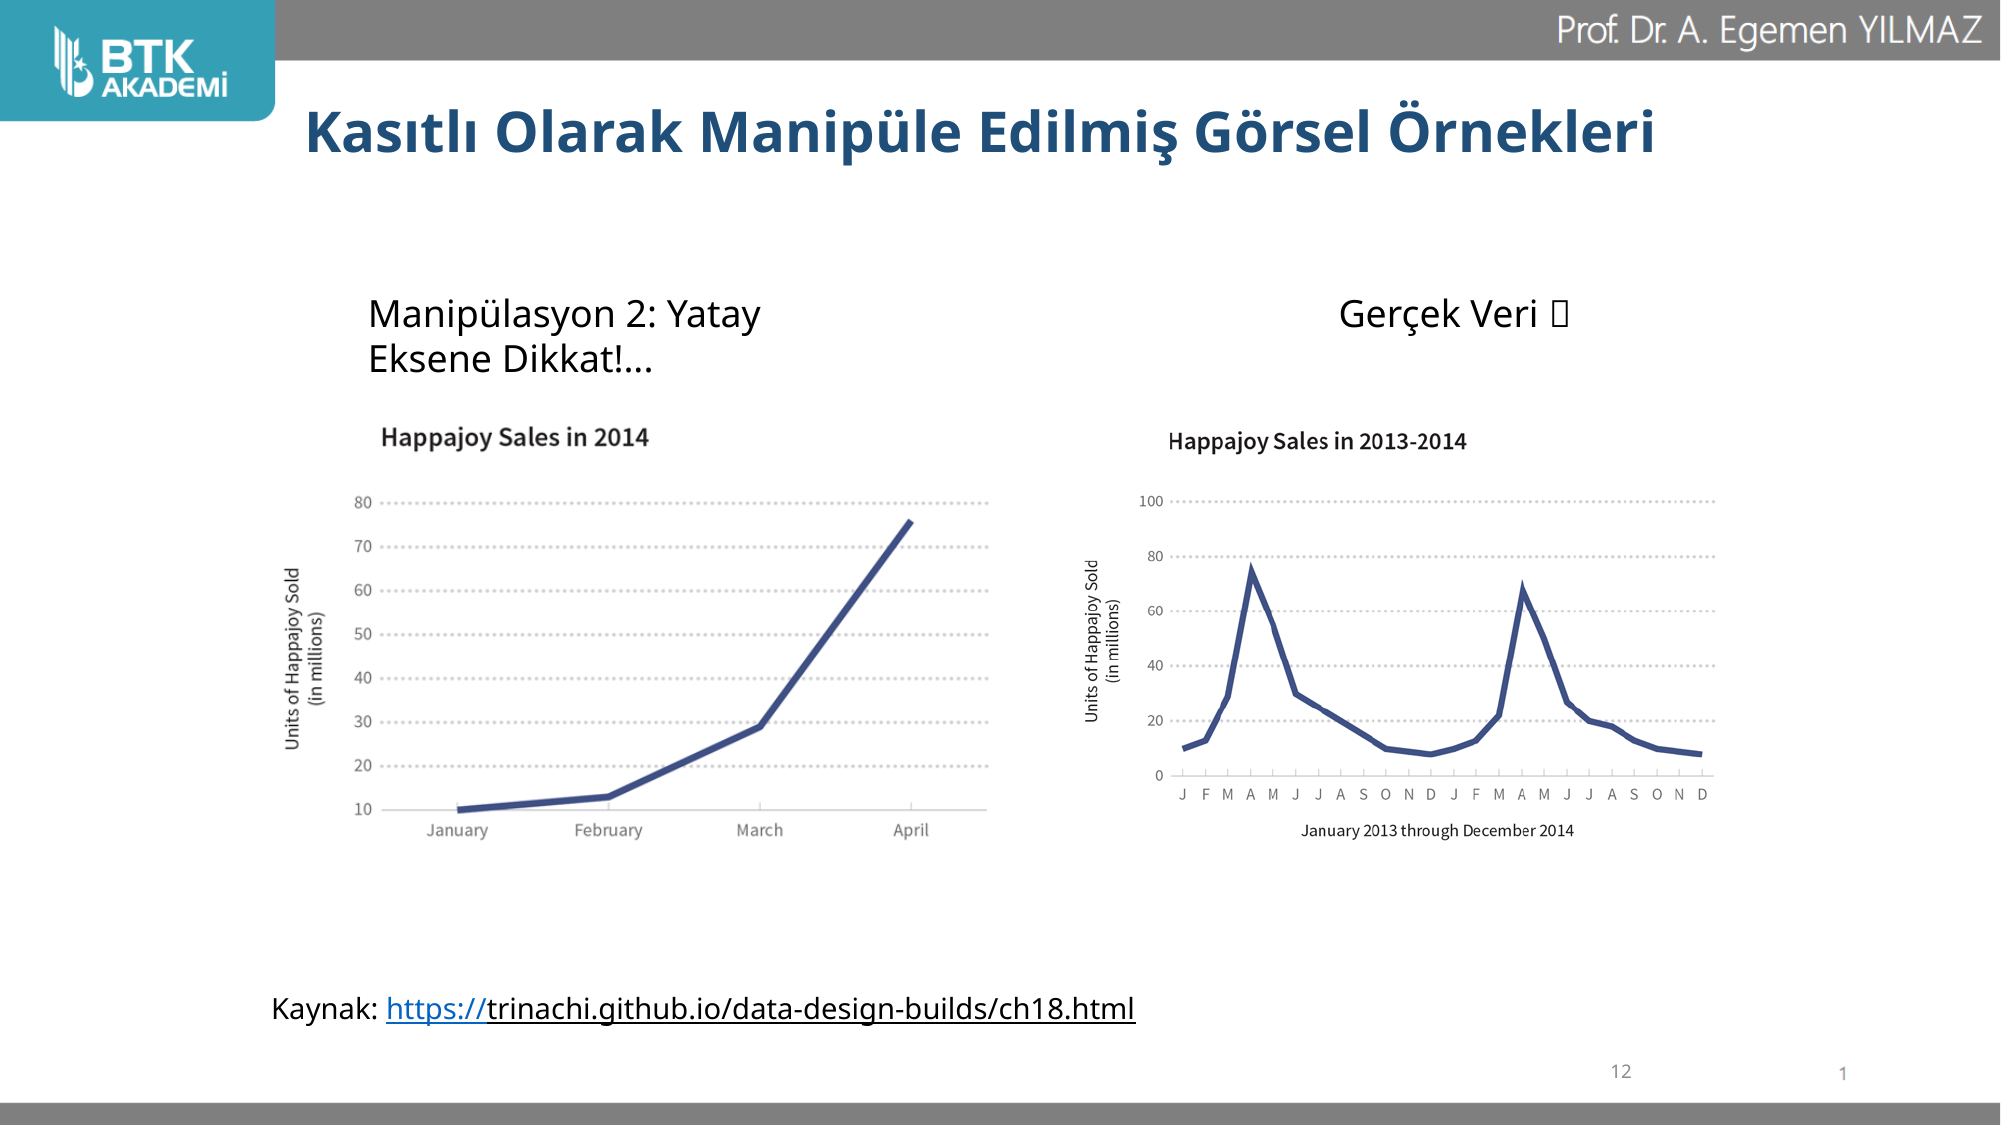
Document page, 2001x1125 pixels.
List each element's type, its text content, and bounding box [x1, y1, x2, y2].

text_box Manipülasyon 2: Yatay Eksene Dikkat!... [353, 282, 849, 387]
text_box Kaynak: https://trinachi.github.io/data-design-builds/ch18.html [256, 983, 1737, 1038]
picture [0, 0, 2001, 1125]
text_box Gerçek Veri  [1207, 282, 1703, 342]
title Kasıtlı Olarak Manipüle Edilmiş Görsel Örnekleri [99, 0, 1863, 172]
slide_number 12 [1243, 1042, 1647, 1103]
